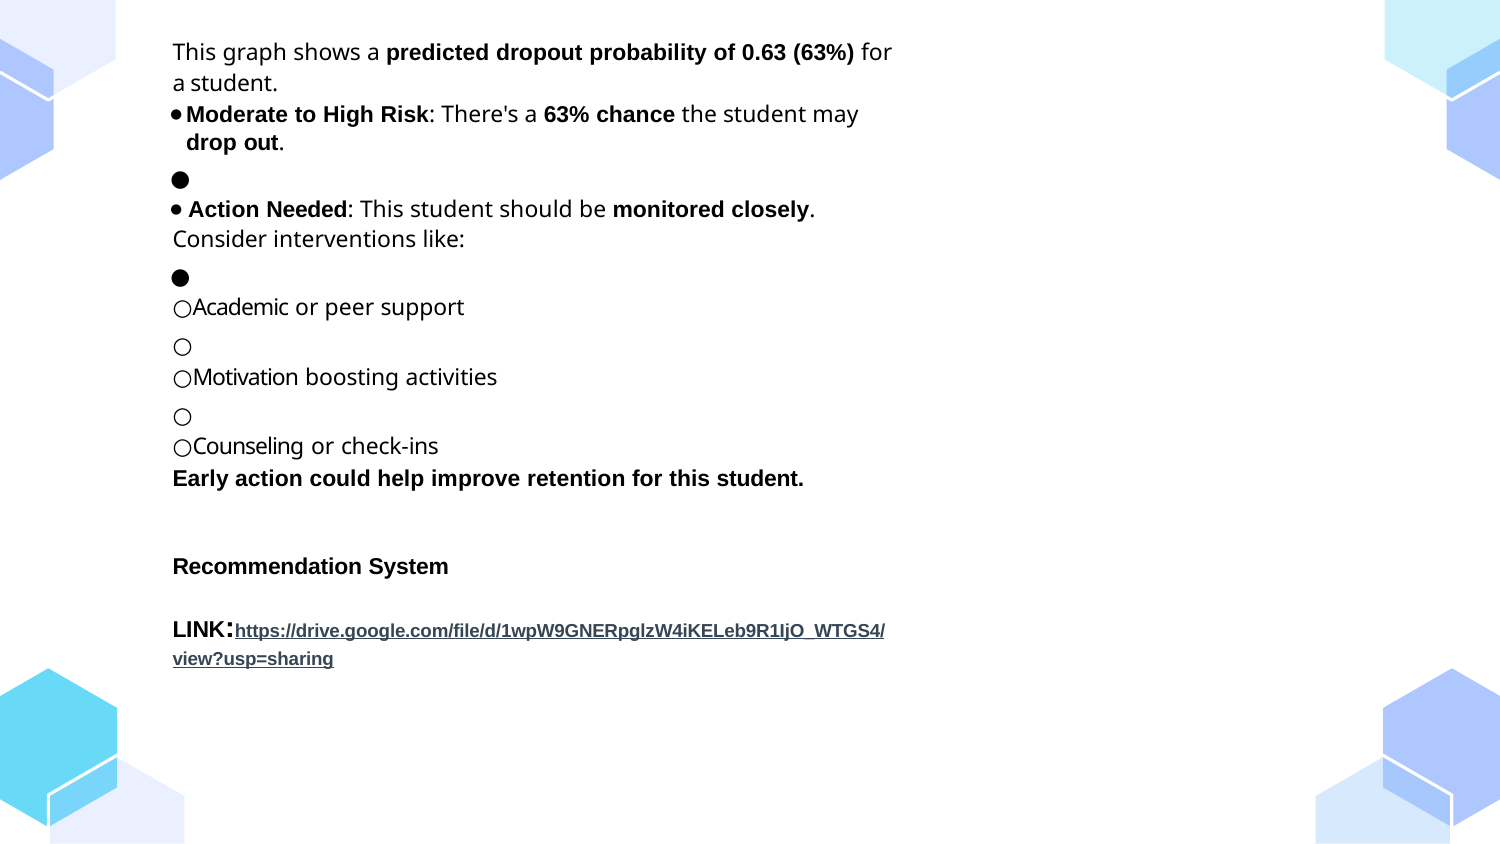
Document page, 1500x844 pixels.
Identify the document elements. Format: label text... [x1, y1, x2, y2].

text_box This graph shows a predicted dropout probability of 0.63 (63%) for a student. Moderate to High Risk: There's a 63% chance the student may drop out. ● Action Needed: This student should be monitored closely. Consider interventions like: ● ○Academic or peer support ○ ○Motivation boosting activities ○ ○Counseling or check-ins Early action could help improve retention for this student. Recommendation System LINK:https://drive.google.com/file/d/1wpW9GNERpglzW4iKELeb9R1IjO_WTGS4/ view?usp=sharing [170, 31, 948, 669]
